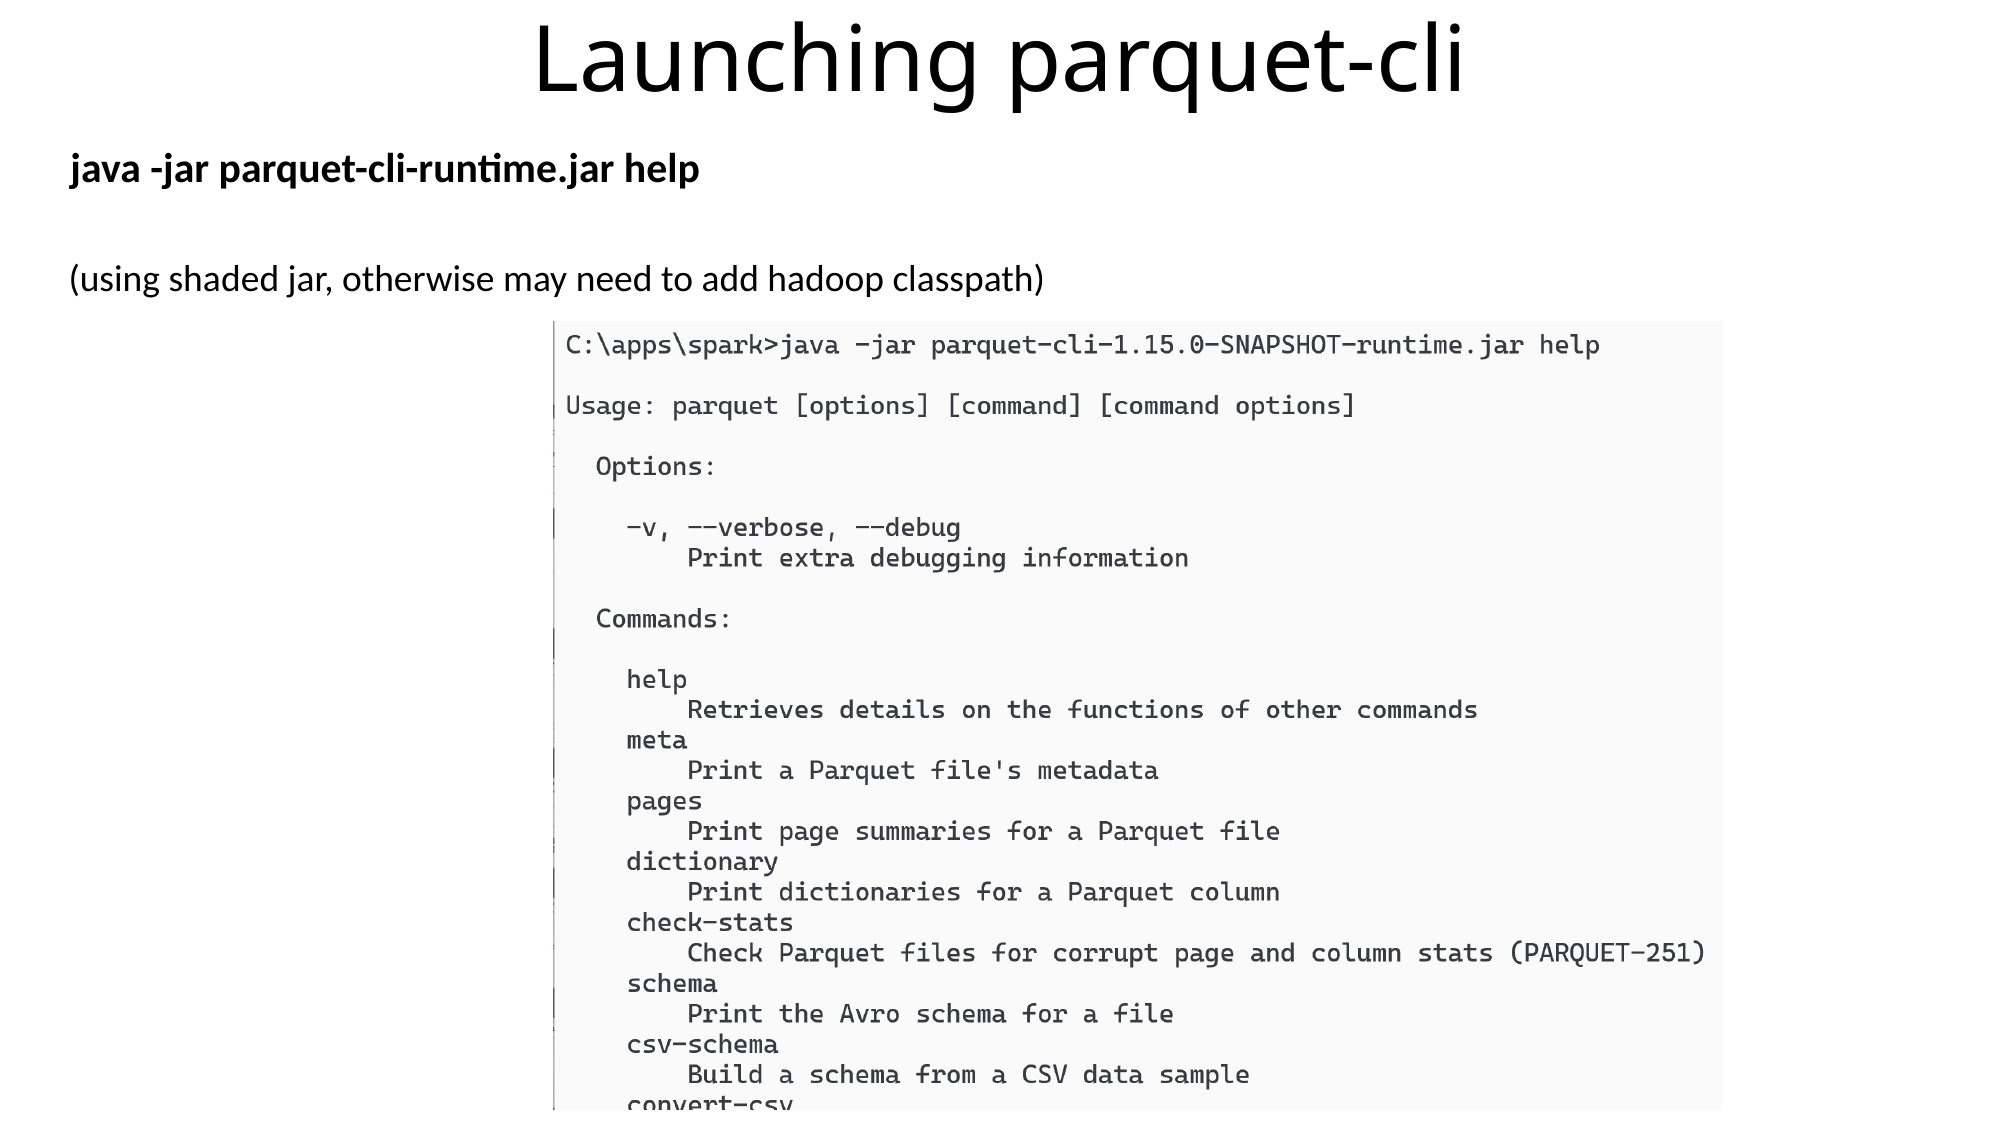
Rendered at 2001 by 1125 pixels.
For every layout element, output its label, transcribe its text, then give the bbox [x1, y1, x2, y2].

text_box java -jar parquet-cli-runtime.jar help [55, 133, 725, 199]
title Launching parquet-cli [137, 0, 1863, 124]
picture [553, 321, 1723, 1110]
text_box (using shaded jar, otherwise may need to add hadoop classpath) [53, 246, 1062, 307]
